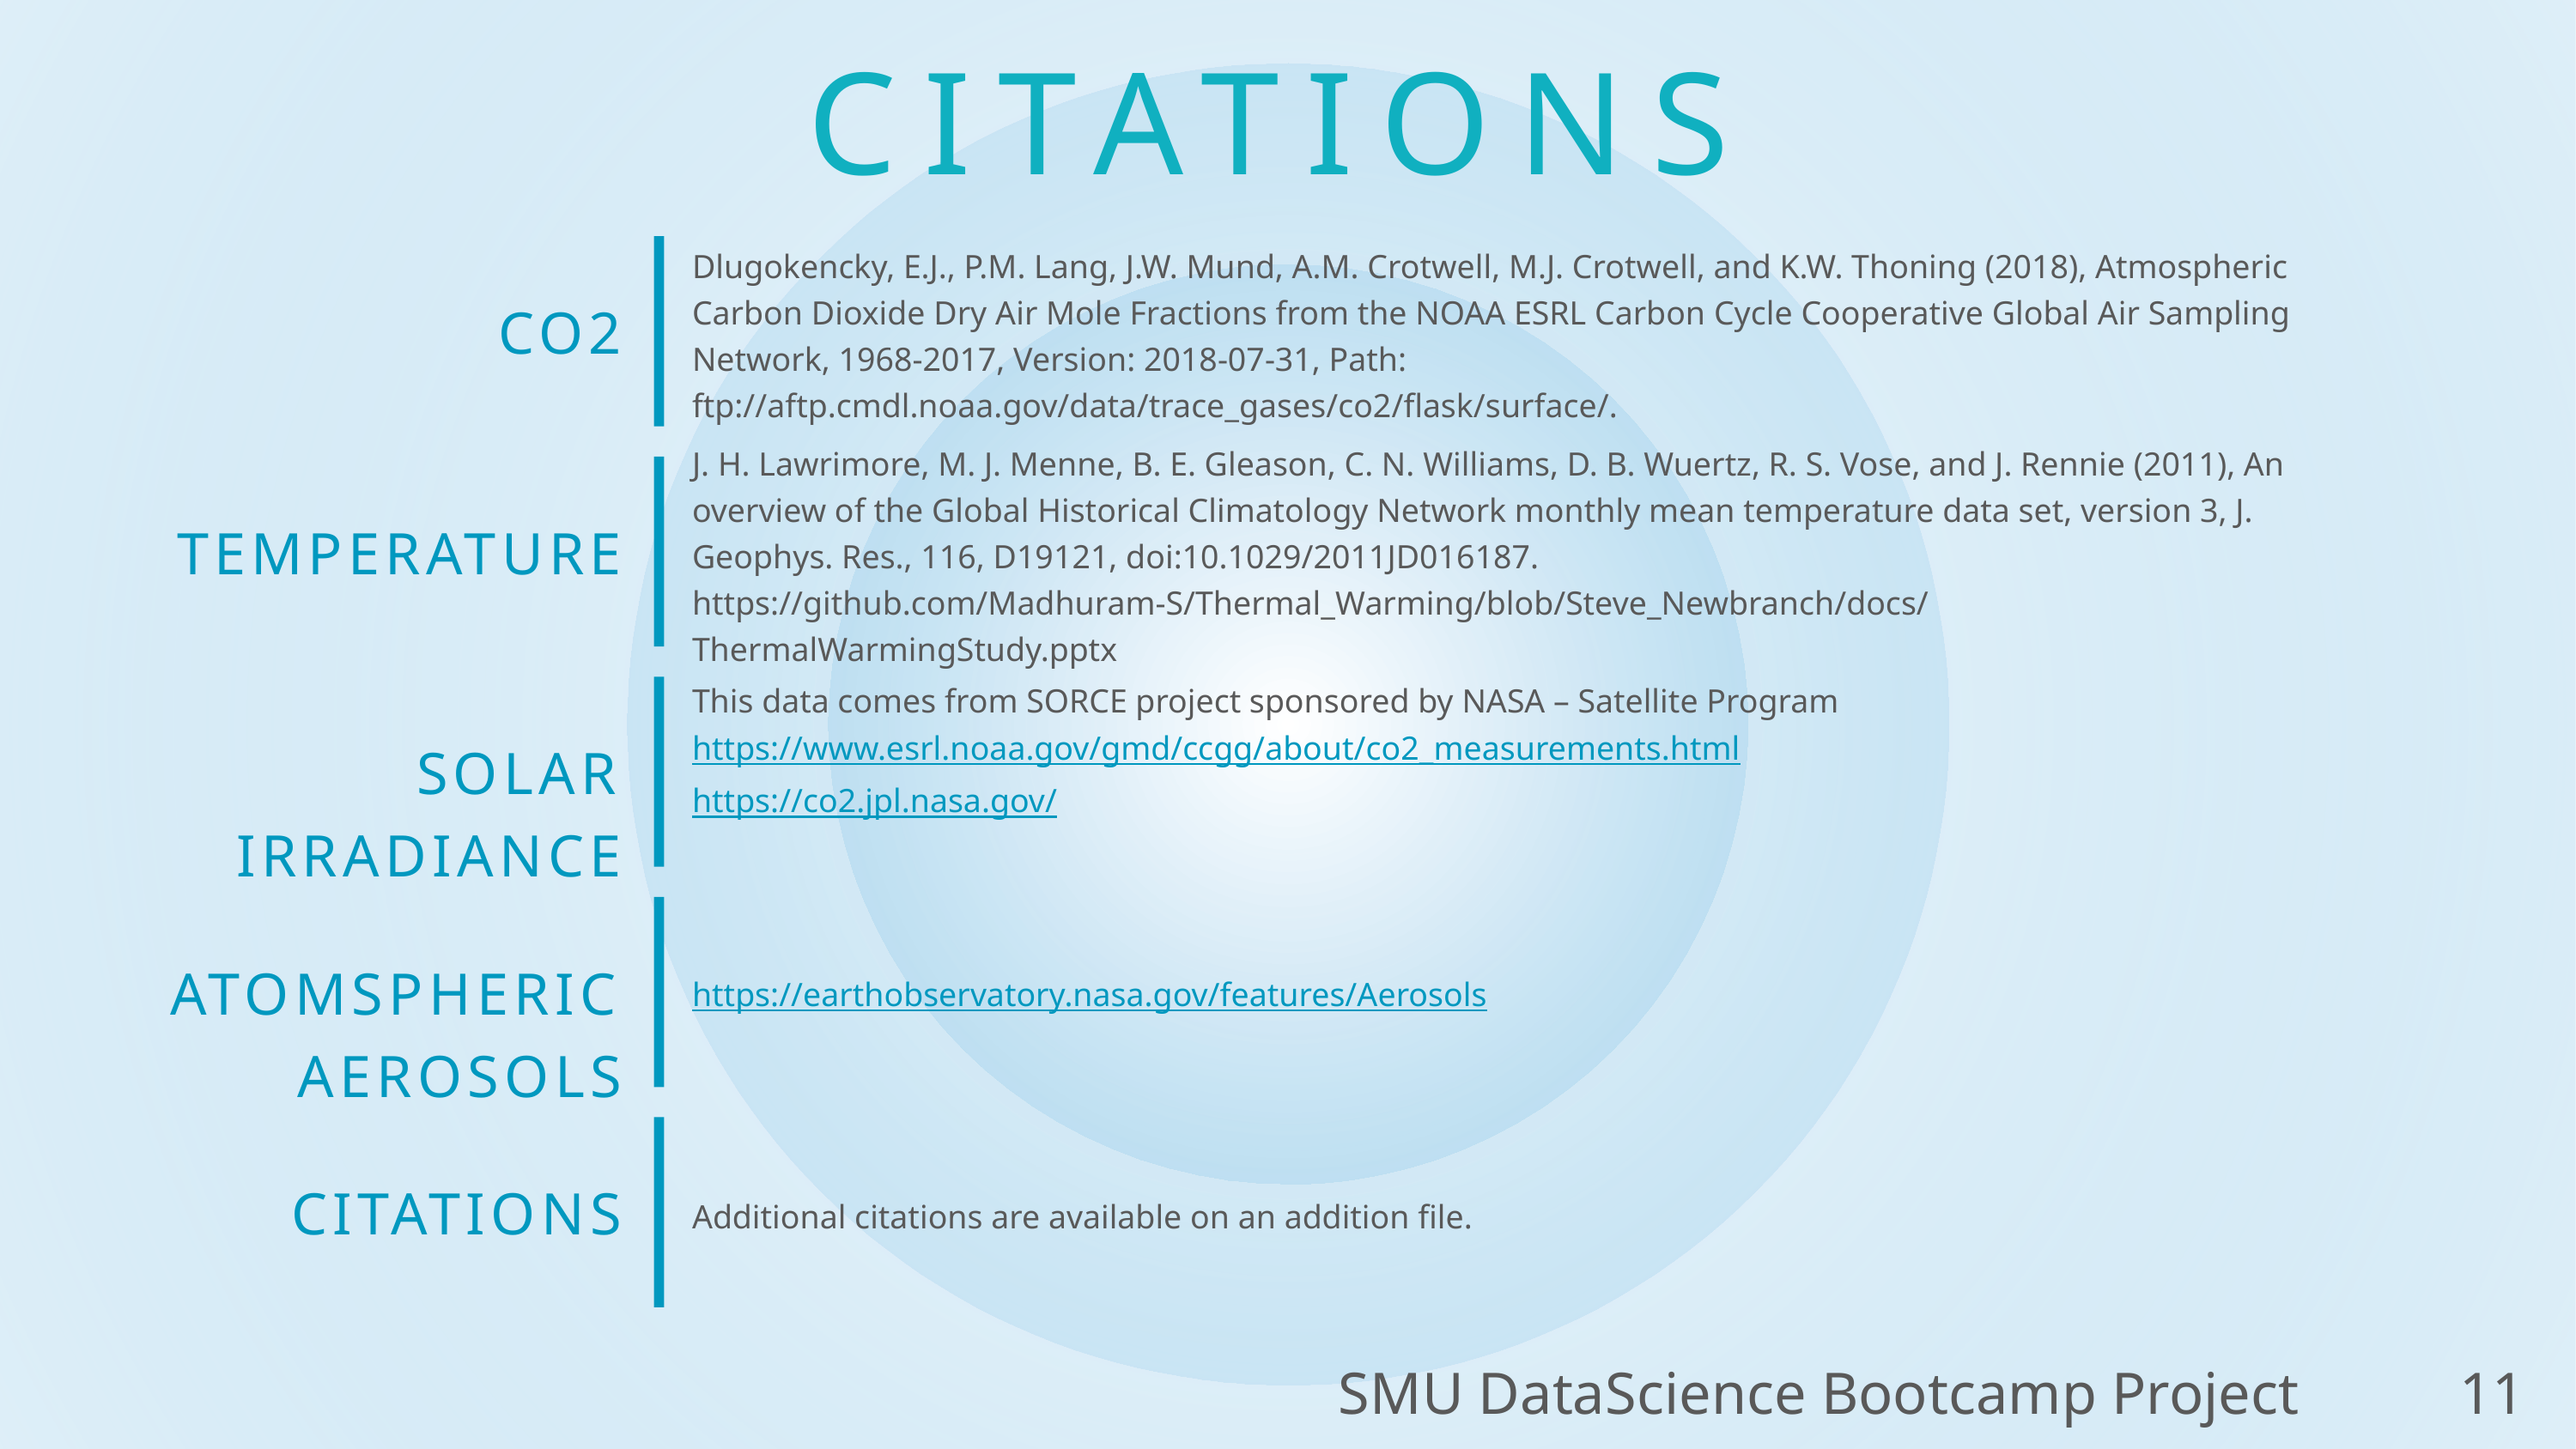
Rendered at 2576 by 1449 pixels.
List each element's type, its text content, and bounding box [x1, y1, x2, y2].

slide_number 11 [2446, 1350, 2575, 1428]
list J. H. Lawrimore, M. J. Menne, B. E. Gleason, C. N. Williams, D. B. Wuertz, R. S. Vose, and J. Rennie (2011), An overview of the Global Historical Climatology Network monthly mean temperature data set, version 3, J. Geophys. Res., 116, D19121, doi:10.1029/2011JD016187. https://github.com/Madhuram-S/Thermal_Warming/blob/Steve_Newbranch/docs/ThermalWarmingStudy.pptx [679, 456, 2315, 647]
list SOLAR IRRADIANCE [127, 717, 635, 827]
list CO2 [127, 276, 635, 386]
list ATOMSPHERIC AEROSOLS [127, 937, 635, 1047]
list CITATIONS [127, 1157, 635, 1267]
list This data comes from SORCE project sponsored by NASA – Satellite Program https://www.esrl.noaa.gov/gmd/ccgg/about/co2_measurements.html https://co2.jpl.nasa.gov/ [679, 676, 2315, 867]
title CITATIONS [89, 27, 2448, 186]
list https://earthobservatory.nasa.gov/features/Aerosols [679, 896, 2315, 1088]
list TEMPERATURE [89, 497, 635, 606]
list Dlugokencky, E.J., P.M. Lang, J.W. Mund, A.M. Crotwell, M.J. Crotwell, and K.W. Thoning (2018), Atmospheric Carbon Dioxide Dry Air Mole Fractions from the NOAA ESRL Carbon Cycle Cooperative Global Air Sampling Network, 1968-2017, Version: 2018-07-31, Path: ftp://aftp.cmdl.noaa.gov/data/trace_gases/co2/flask/surface/. [679, 236, 2315, 427]
list Additional citations are available on an addition file. [679, 1117, 2315, 1307]
footer SMU DataScience Bootcamp Project [1326, 1350, 2421, 1428]
